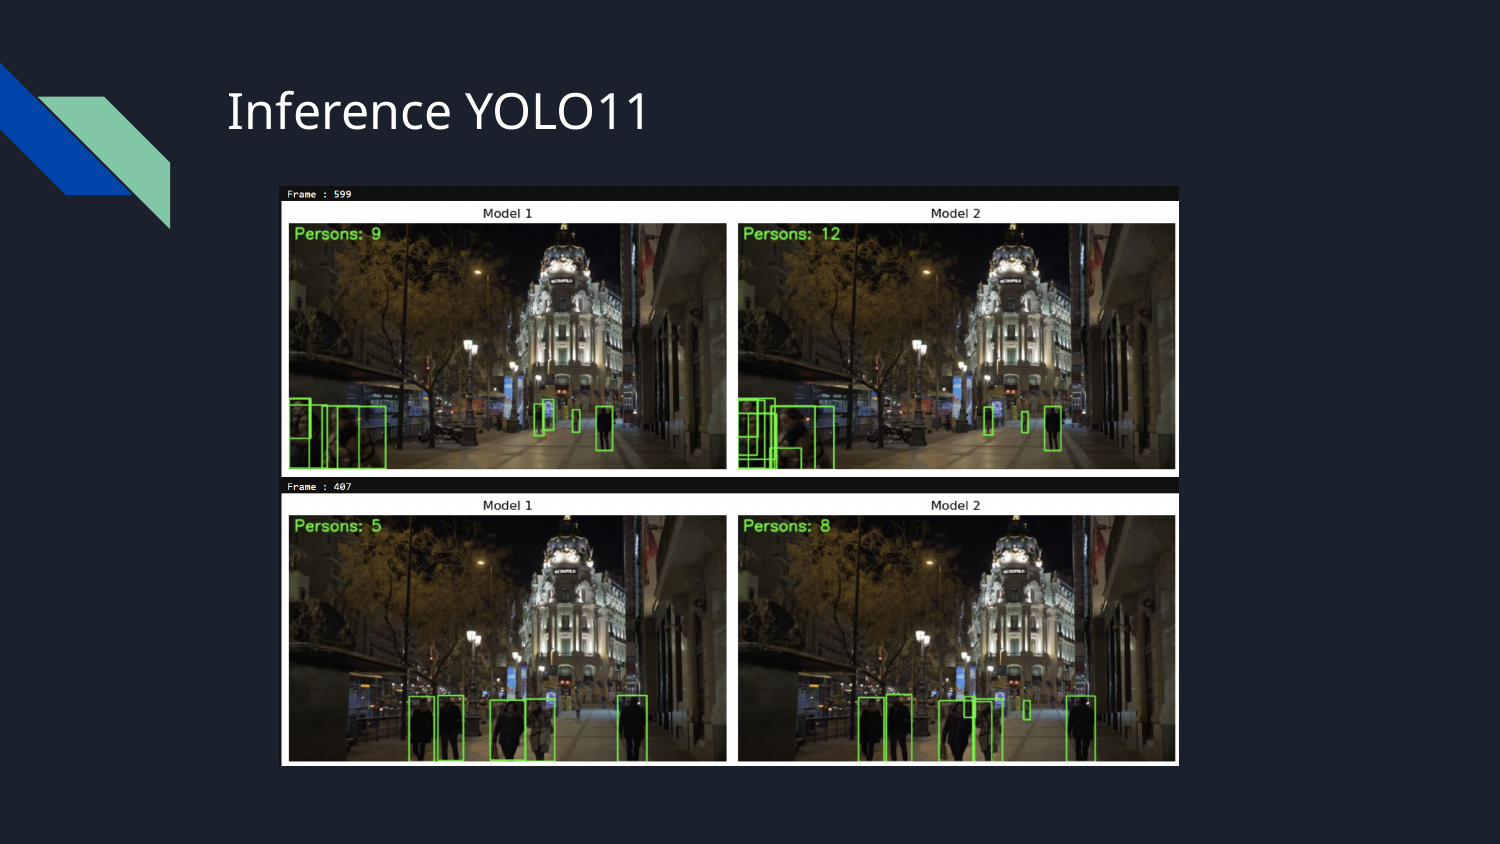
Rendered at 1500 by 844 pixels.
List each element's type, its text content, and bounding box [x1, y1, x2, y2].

picture [278, 186, 1179, 766]
title Inference YOLO11 [212, 64, 1368, 215]
